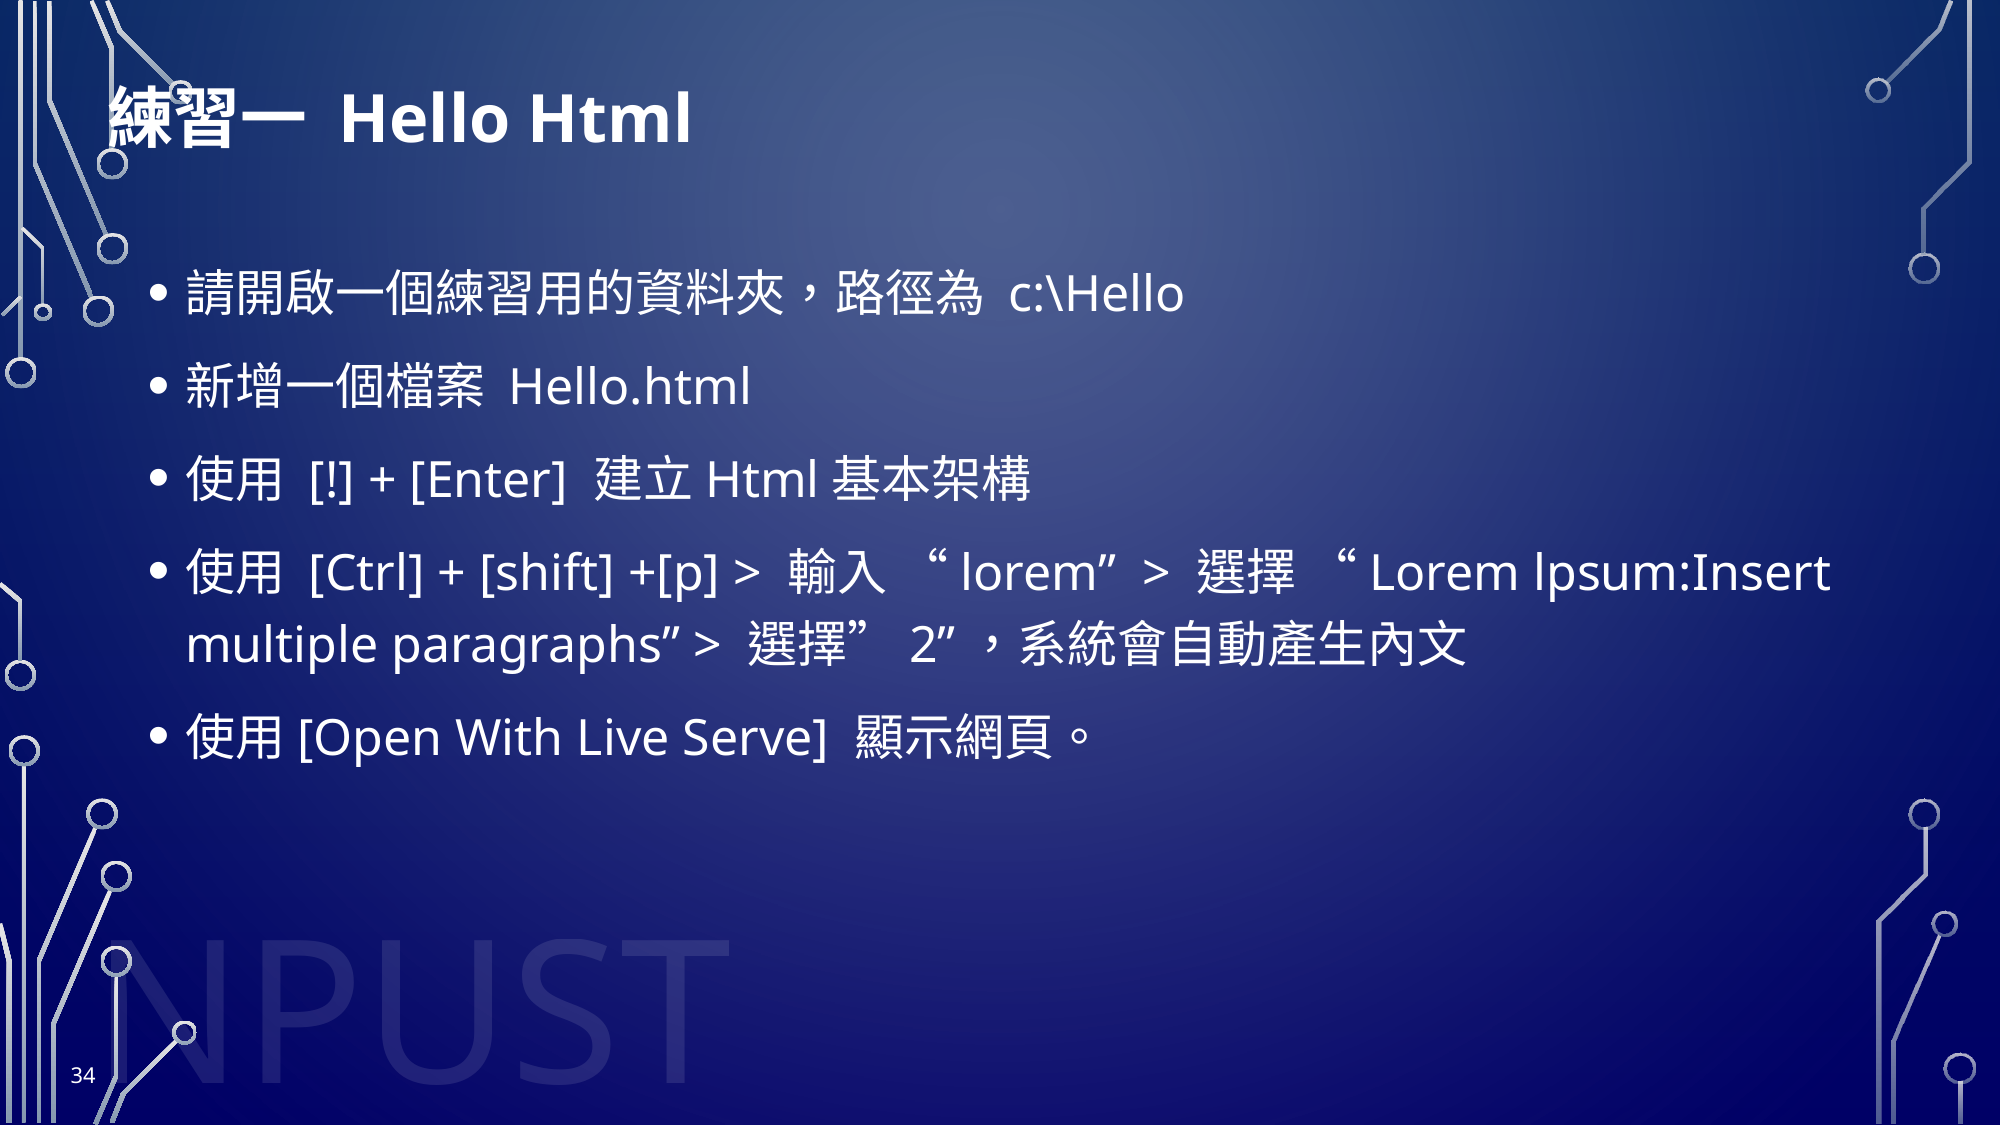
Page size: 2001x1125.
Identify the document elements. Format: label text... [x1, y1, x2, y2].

slide_number 34 [0, 1046, 111, 1107]
list 請開啟一個練習用的資料夾，路徑為 c:\Hello 新增一個檔案 Hello.html 使用 [!] + [Enter] 建立Html基本架構 使用 [Ctrl] + [shift] +[p] > 輸入 “lorem” > 選擇 “Lorem lpsum:Insert multiple paragraphs” > 選擇”2”，系統會自動產生內文 使用[Open With Live Serve] 顯示網頁。 [132, 242, 1868, 950]
title 練習一 Hello Html [92, 28, 1908, 215]
